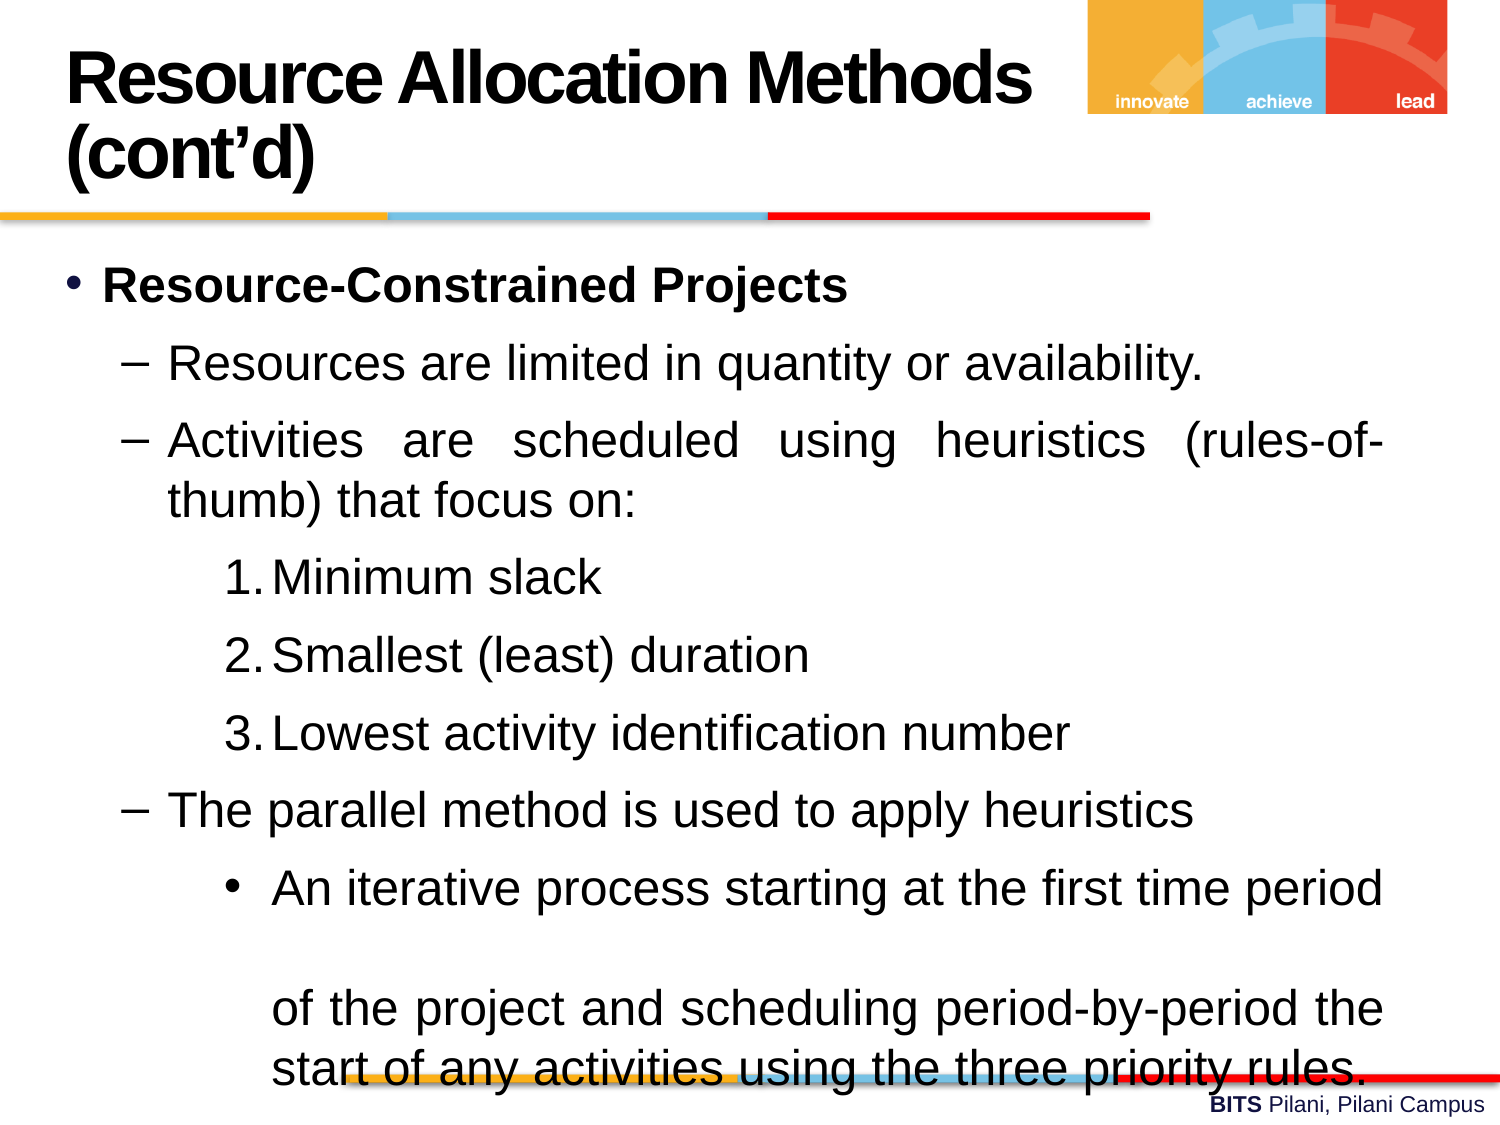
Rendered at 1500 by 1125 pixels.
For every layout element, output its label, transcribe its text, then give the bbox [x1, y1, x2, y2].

picture [1087, 0, 1448, 114]
list Resource Allocation Methods (cont’d) [50, 24, 1088, 213]
list Resource-Constrained Projects Resources are limited in quantity or availability. Activities are scheduled using heuristics (rules-of-thumb) that focus on: Minimum slack Smallest (least) duration Lowest activity identification number The parallel method is used to apply heuristics An iterative process starting at the first time period of the project and scheduling period-by-period the start of any activities using the three priority rules. [50, 245, 1400, 988]
